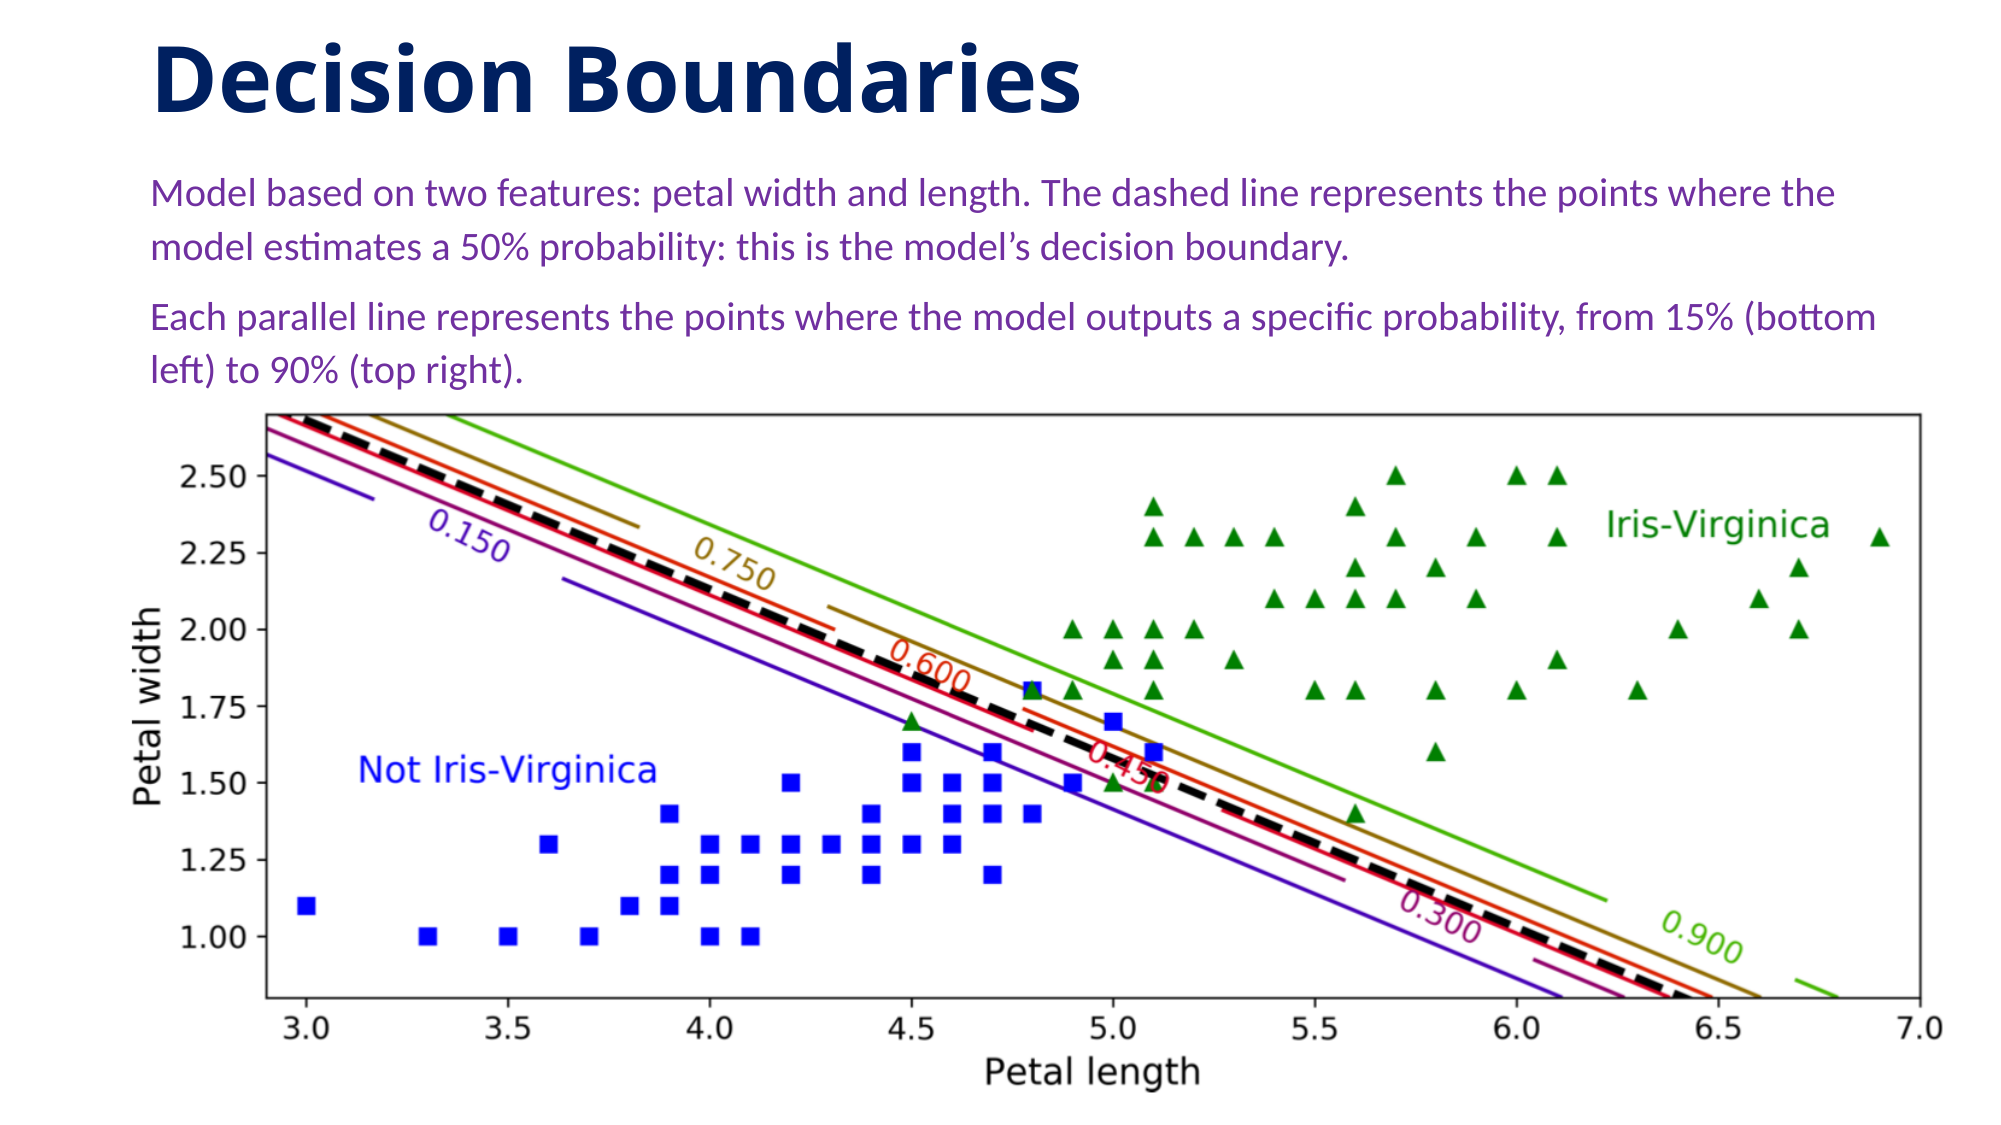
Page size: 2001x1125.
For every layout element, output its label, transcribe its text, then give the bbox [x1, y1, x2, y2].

picture [114, 408, 1951, 1108]
title Decision Boundaries [135, 22, 1683, 143]
list Model based on two features: petal width and length. The dashed line represents the points where the model estimates a 50% probability: this is the model’s decision boundary. Each parallel line represents the points where the model outputs a specific probability, from 15% (bottom left) to 90% (top right). [135, 153, 1930, 404]
